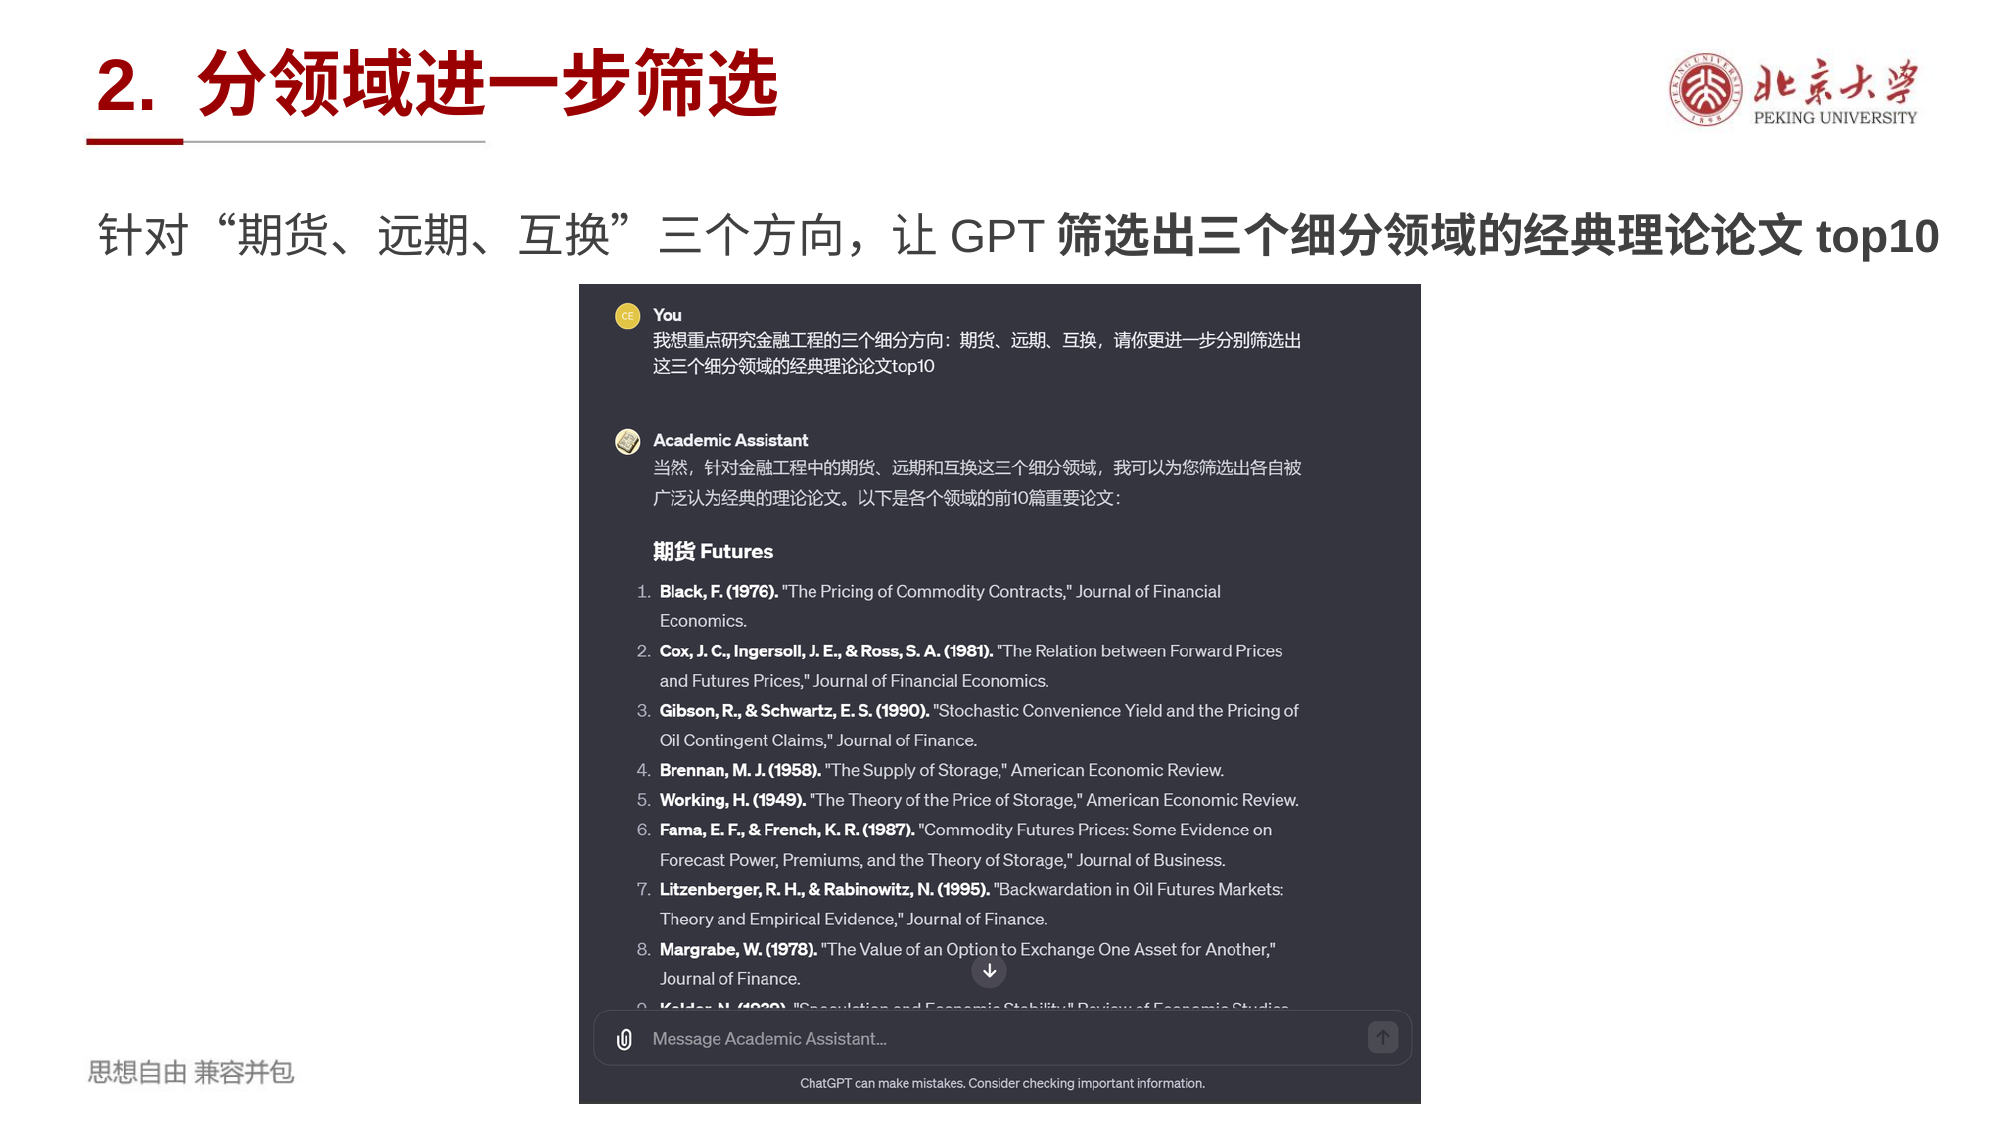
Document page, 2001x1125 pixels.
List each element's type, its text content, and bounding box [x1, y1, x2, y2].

picture [0, 0, 2000, 1125]
text_box 2. 分领域进一步筛选 [82, 20, 1790, 142]
text_box 针对“期货、远期、互换”三个方向，让GPT筛选出三个细分领域的经典理论论文top10 [82, 170, 1966, 285]
